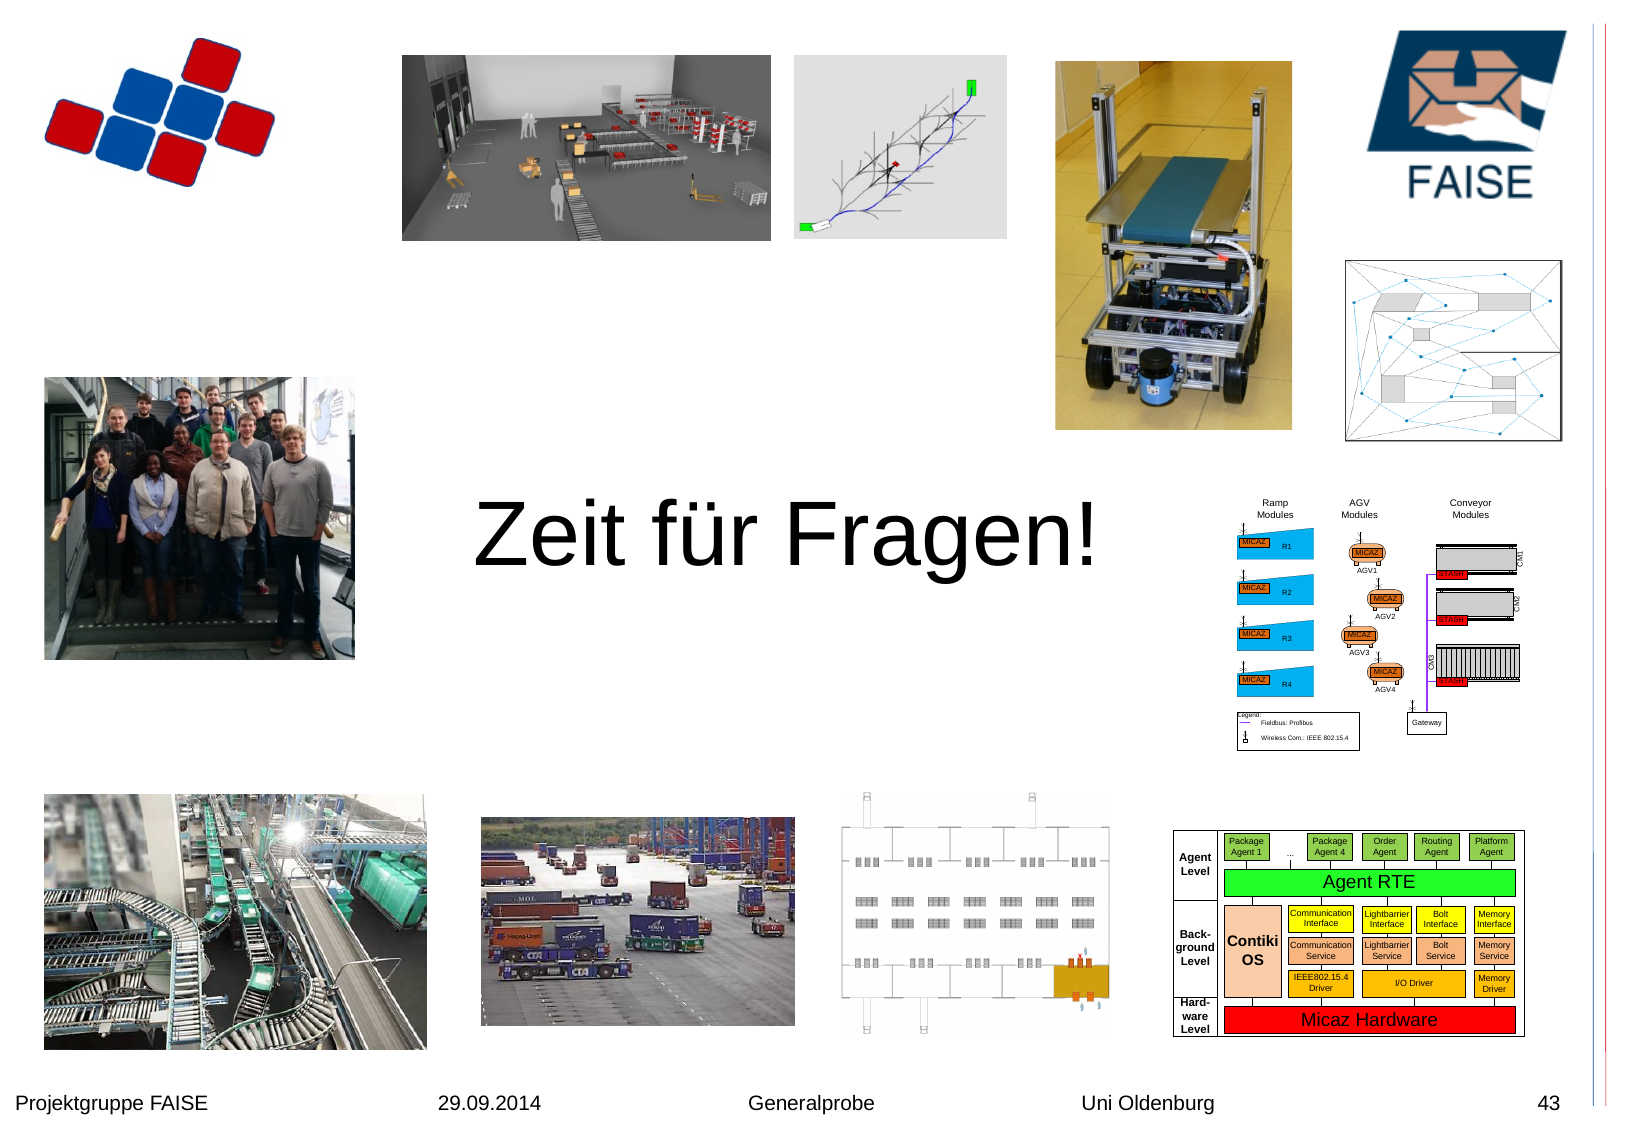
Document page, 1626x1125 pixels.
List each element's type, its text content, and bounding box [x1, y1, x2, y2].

title Zeit für Fragen! [458, 452, 1149, 605]
picture [1055, 61, 1293, 431]
picture [44, 793, 427, 1050]
picture [1342, 257, 1563, 442]
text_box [1225, 496, 1526, 753]
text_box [841, 792, 1110, 1034]
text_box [1171, 828, 1526, 1039]
picture [44, 377, 356, 660]
footer Projektgruppe FAISE 29.09.2014 Generalprobe Uni Oldenburg [0, 1082, 1530, 1125]
picture [44, 38, 288, 187]
picture [1364, 23, 1575, 210]
slide_number 43 [1530, 1082, 1576, 1119]
picture [402, 55, 771, 241]
picture [793, 55, 1007, 240]
picture [480, 817, 795, 1027]
